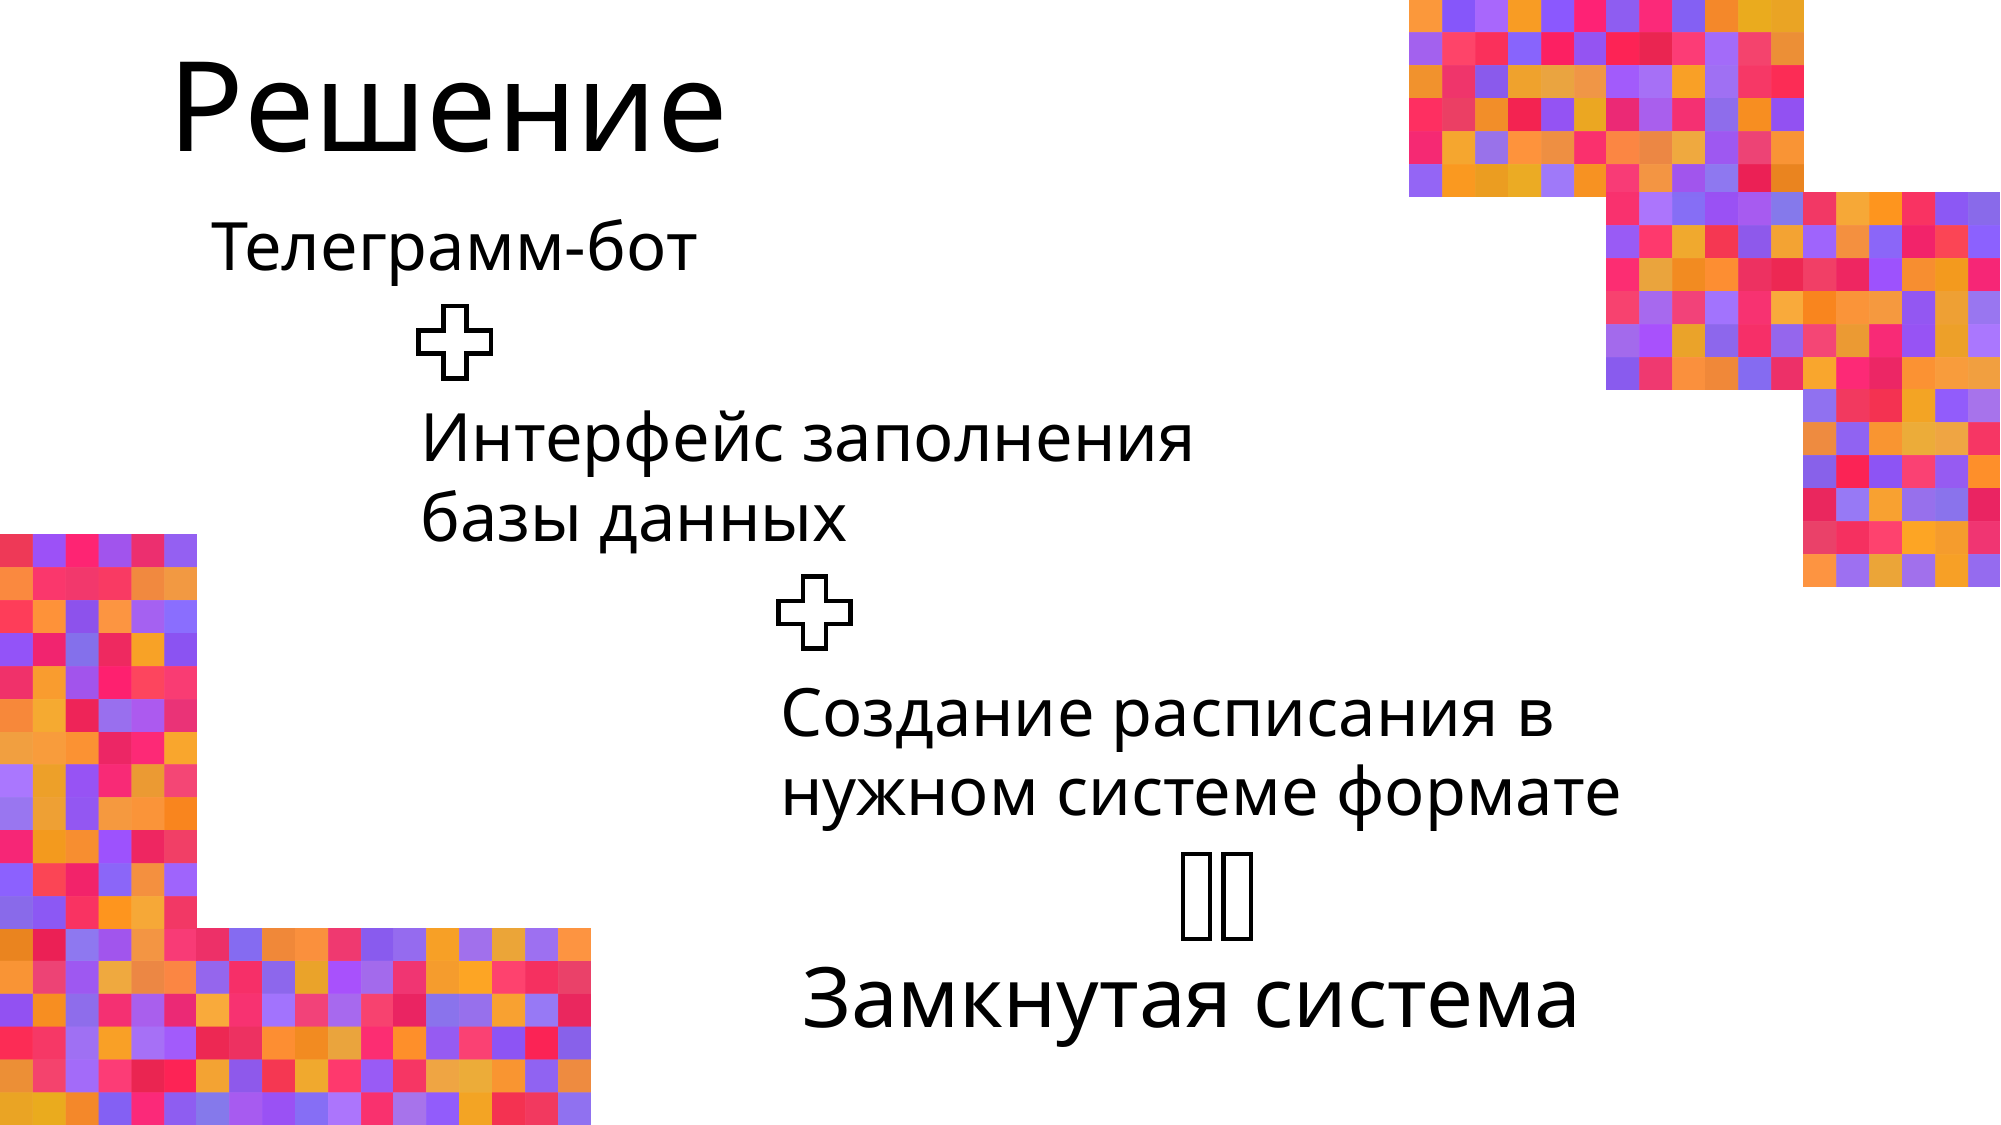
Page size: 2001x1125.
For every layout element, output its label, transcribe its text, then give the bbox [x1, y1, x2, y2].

picture [1409, 0, 2000, 587]
text_box Интерфейс заполнения базы данных [405, 387, 1345, 563]
text_box Замкнутая система [787, 936, 1705, 1052]
picture [0, 534, 591, 1125]
title Решение [153, 2, 804, 220]
text_box Создание расписания в нужном системе формате [765, 661, 1804, 837]
text_box [1182, 853, 1211, 936]
text_box [1223, 853, 1252, 936]
text_box Телеграмм-бот [196, 196, 799, 292]
text_box [777, 575, 852, 650]
text_box [418, 305, 492, 379]
